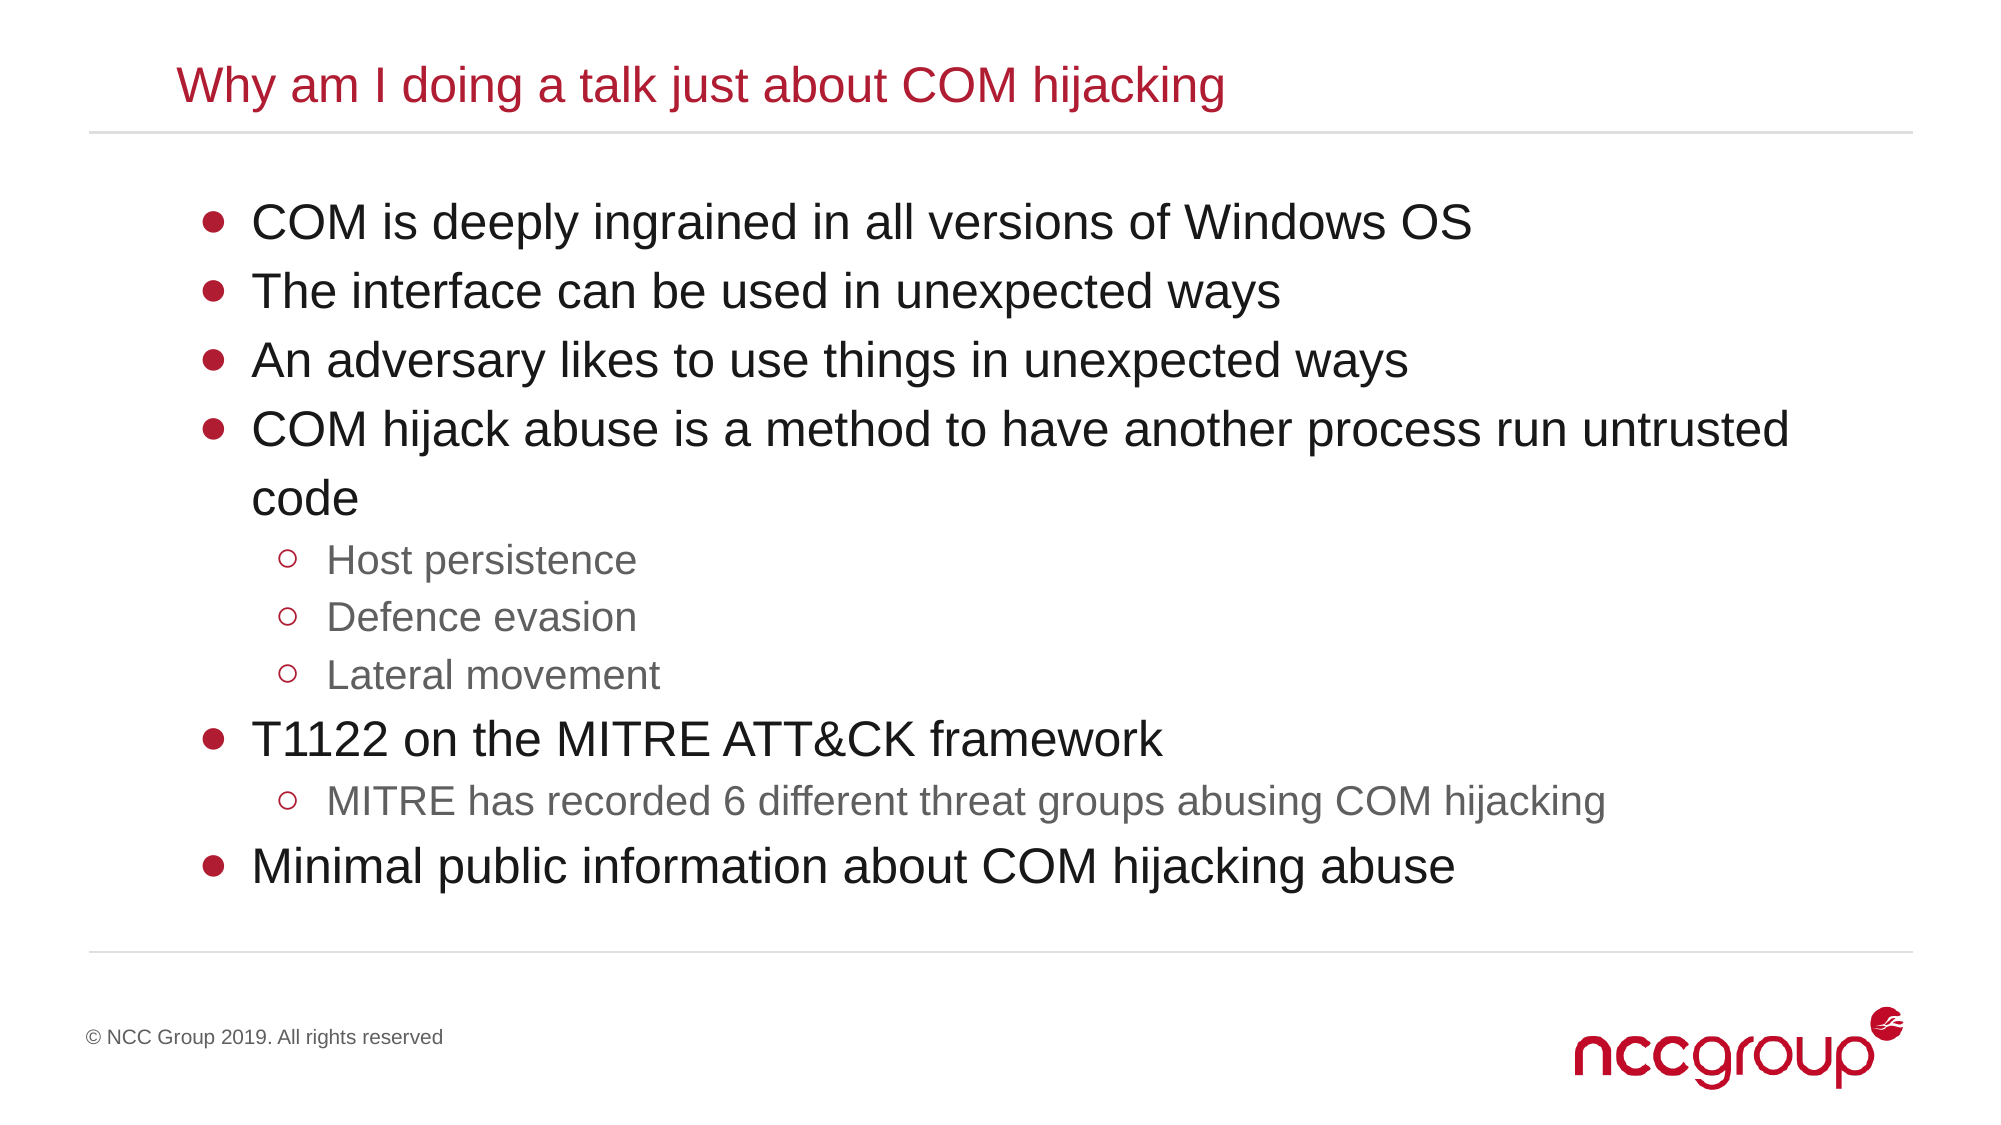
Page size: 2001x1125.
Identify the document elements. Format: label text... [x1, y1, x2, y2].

picture [1553, 992, 1920, 1115]
list COM is deeply ingrained in all versions of Windows OS The interface can be used in unexpected ways An adversary likes to use things in unexpected ways COM hijack abuse is a method to have another process run untrusted code Host persistence Defence evasion Lateral movement T1122 on the MITRE ATT&CK framework MITRE has recorded 6 different threat groups abusing COM hijacking Minimal public information about COM hijacking abuse [161, 172, 1839, 1038]
list Why am I doing a talk just about COM hijacking [161, 51, 1839, 150]
